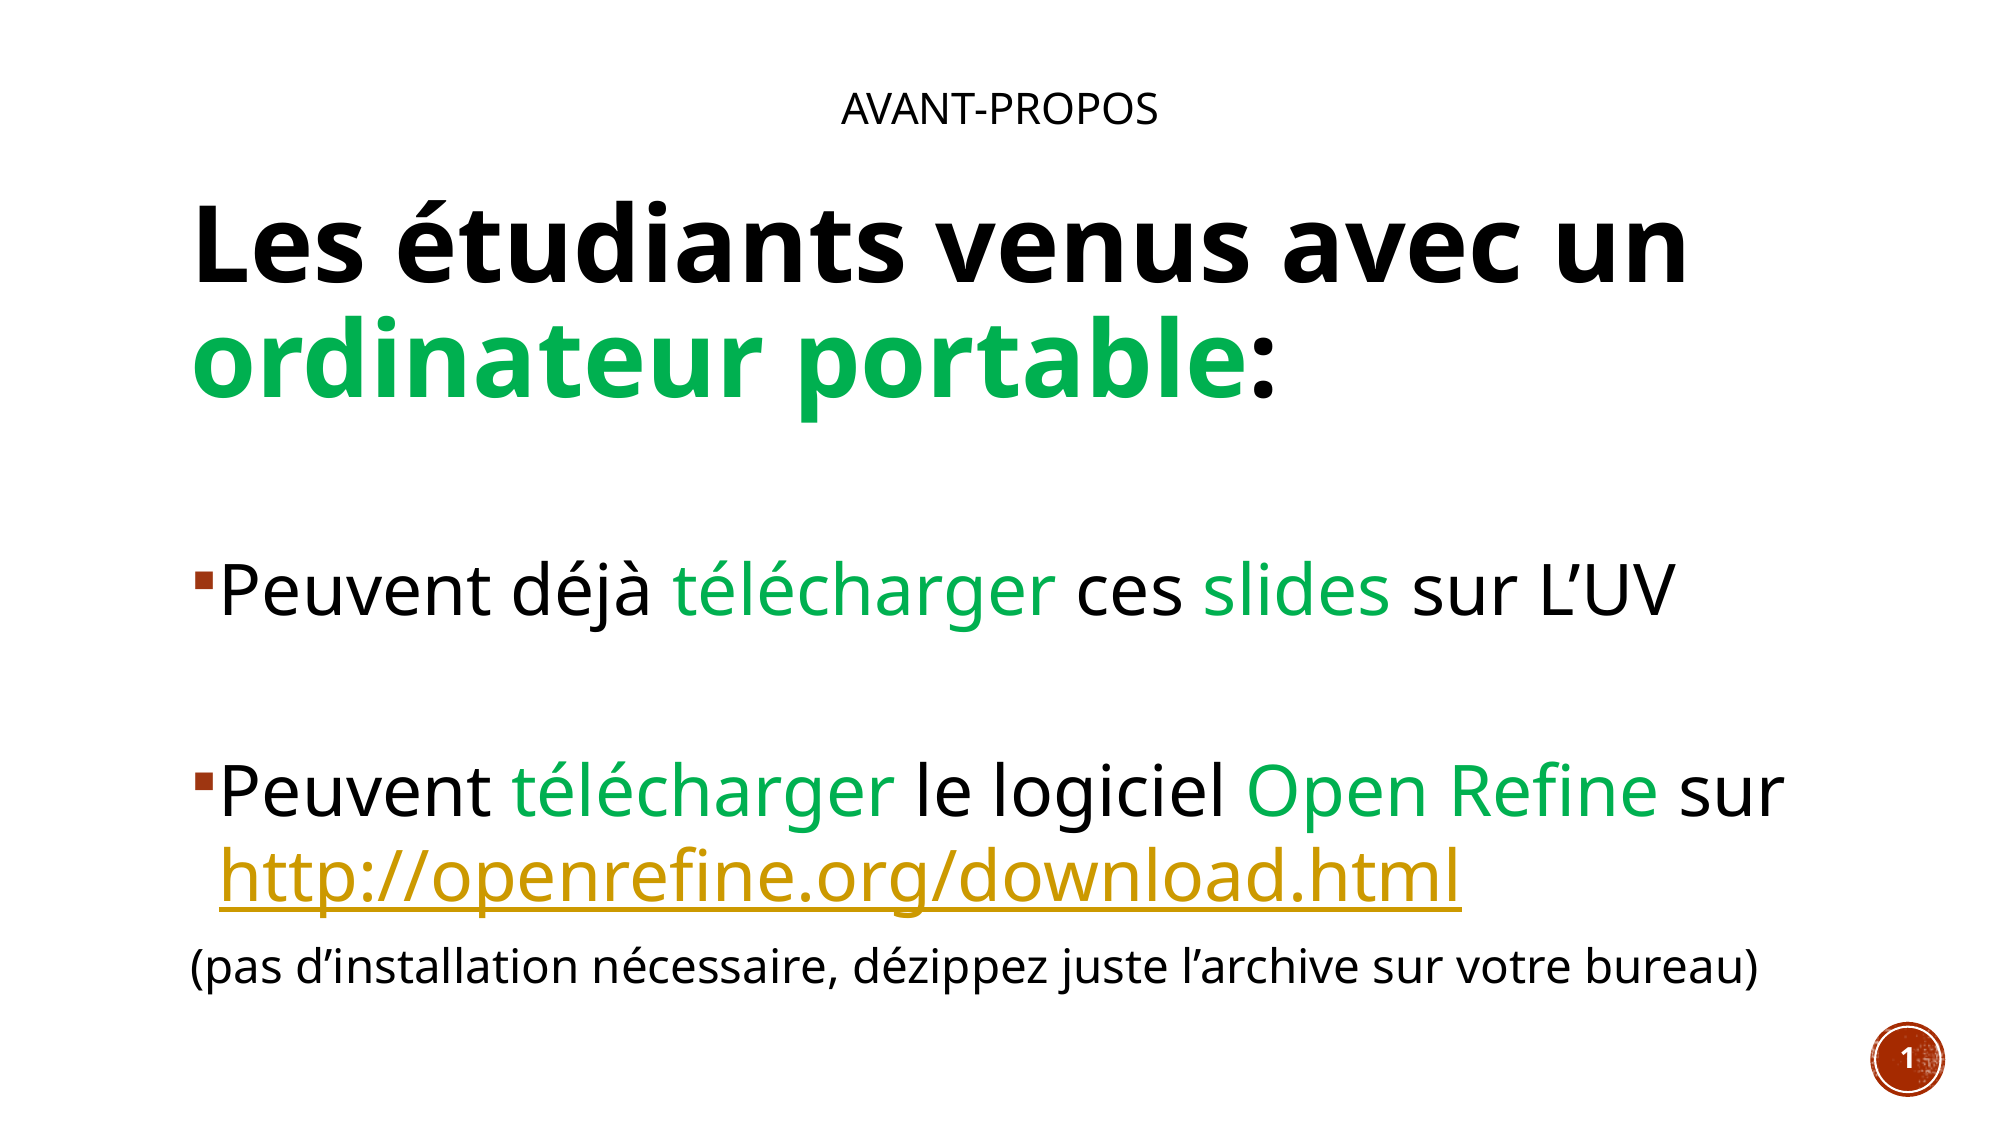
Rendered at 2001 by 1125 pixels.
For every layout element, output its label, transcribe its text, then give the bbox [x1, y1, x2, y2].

title Avant-propos [175, 79, 1826, 142]
slide_number 1 [1855, 1028, 1961, 1089]
list Les étudiants venus avec un ordinateur portable: Peuvent déjà télécharger ces slides sur L’UV Peuvent télécharger le logiciel Open Refine sur http://openrefine.org/download.html (pas d’installation nécessaire, dézippez juste l’archive sur votre bureau) [175, 182, 1826, 1013]
